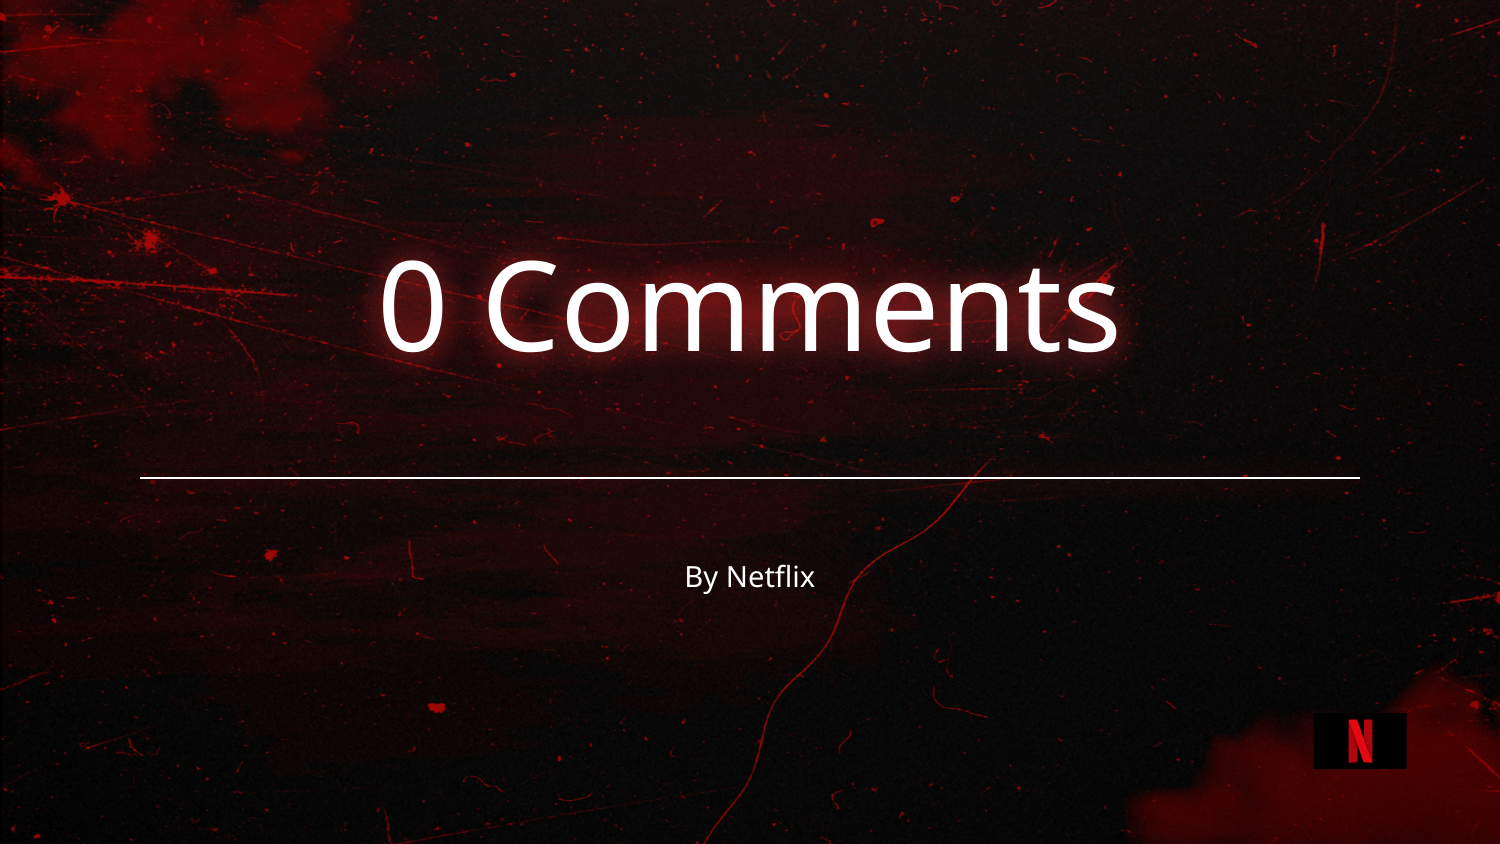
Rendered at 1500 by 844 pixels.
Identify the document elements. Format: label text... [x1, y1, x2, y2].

picture [0, 0, 1500, 844]
title 0 Comments [335, 218, 1165, 392]
subtitle By Netflix [335, 543, 1165, 625]
